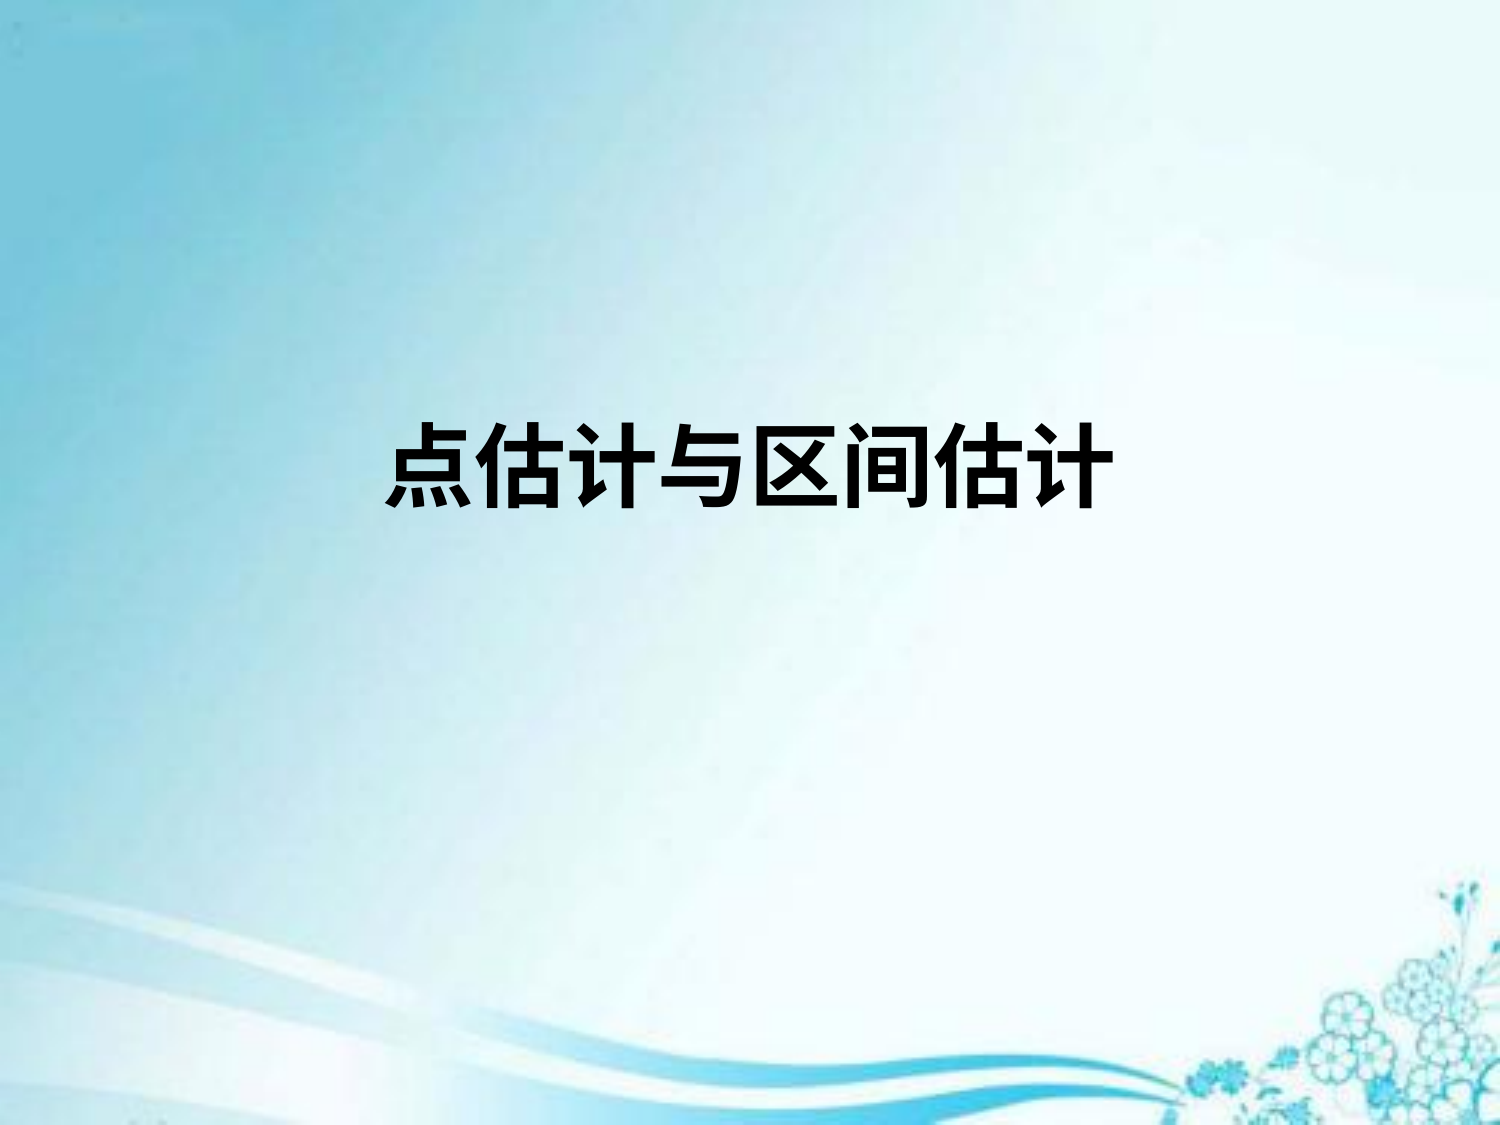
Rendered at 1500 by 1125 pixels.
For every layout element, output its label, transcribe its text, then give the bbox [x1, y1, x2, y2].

picture [0, 0, 1500, 1125]
title 点估计与区间估计 [112, 375, 1388, 563]
